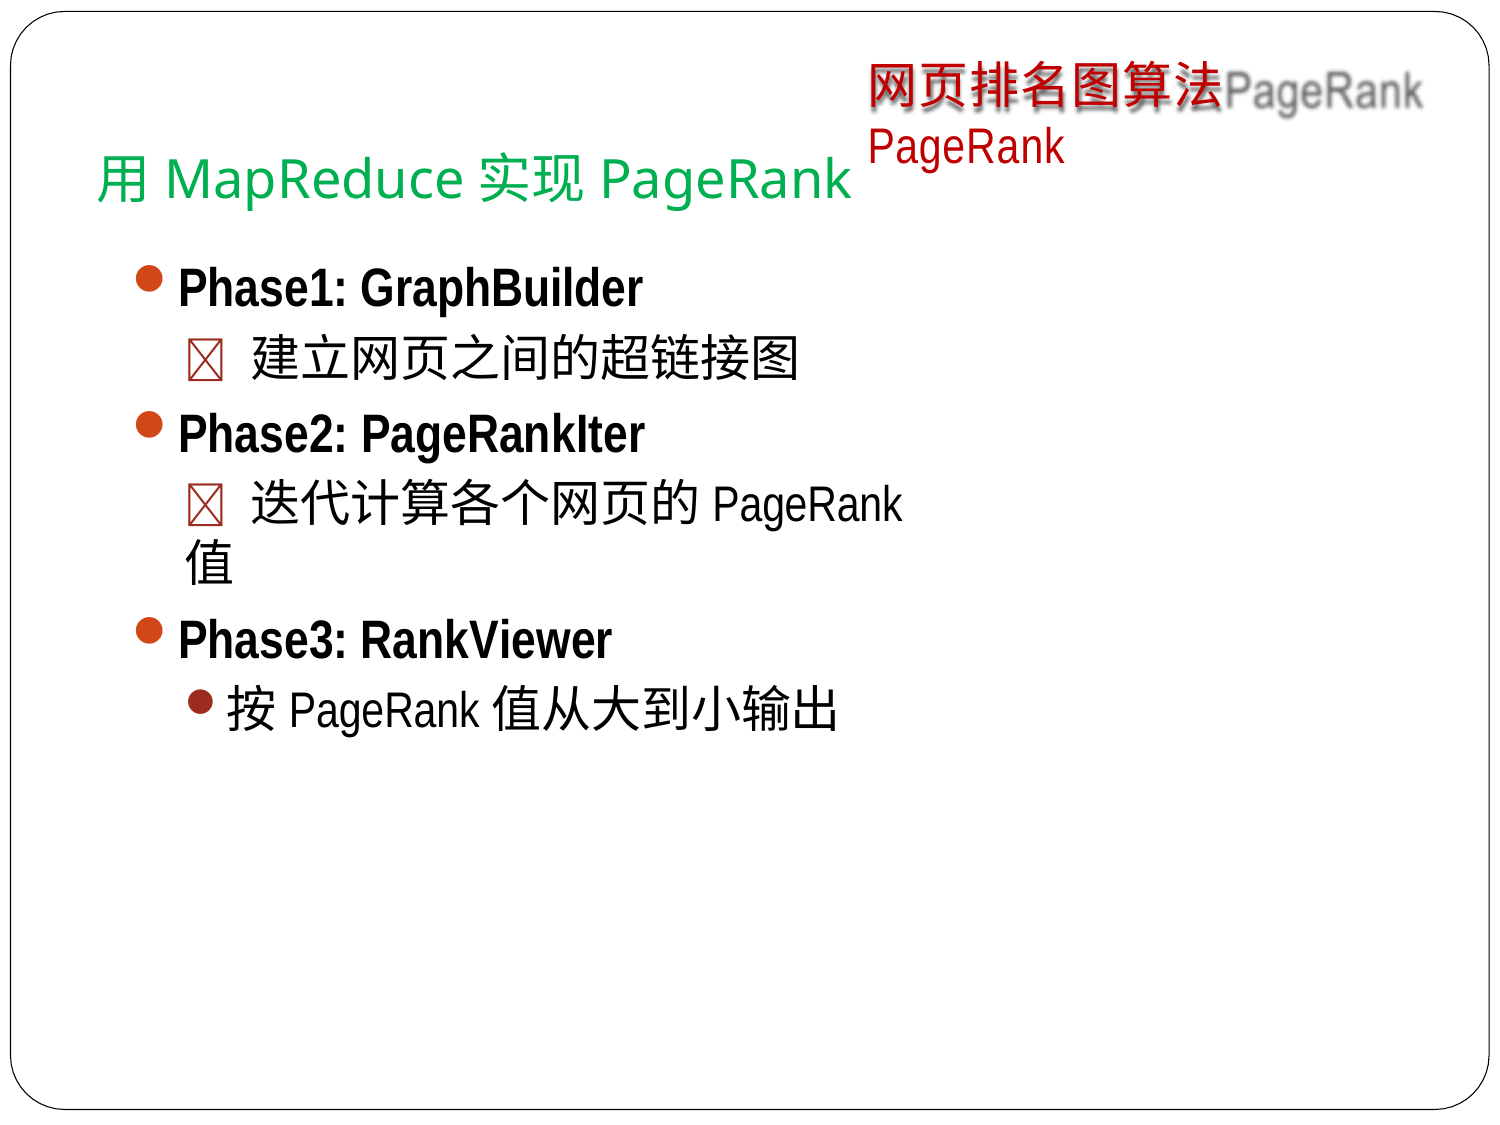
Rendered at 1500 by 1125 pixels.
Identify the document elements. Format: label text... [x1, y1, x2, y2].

text_box [831, 34, 1261, 152]
text_box 用MapReduce实现PageRank Phase1: GraphBuilder  建立网页之间的超链接图 Phase2: PageRankIter  迭代计算各个网页的PageRank值 Phase3: RankViewer 按PageRank值从大到小输出 [94, 144, 916, 738]
text_box [1188, 37, 1460, 155]
text_box 网页排名图算法PageRank [865, 53, 1425, 174]
